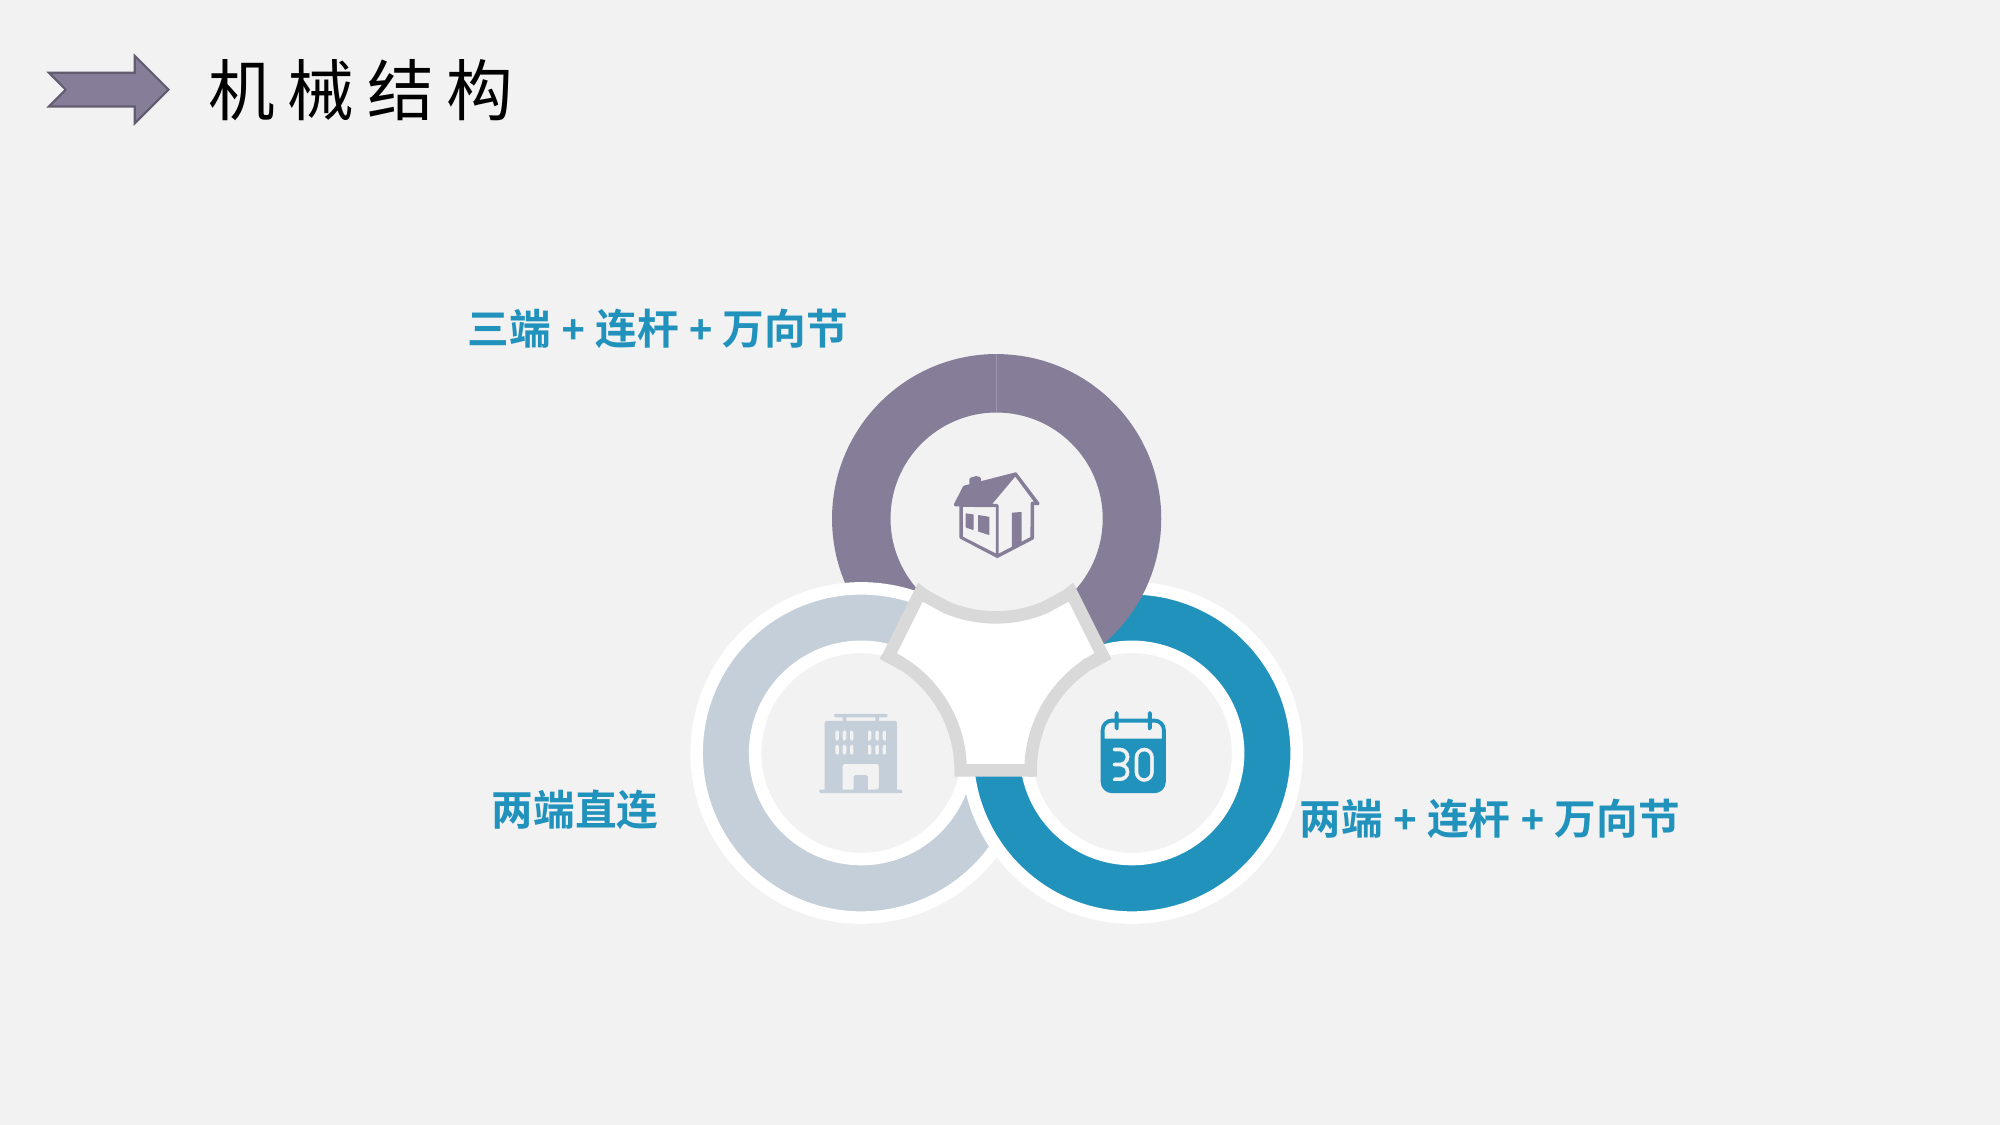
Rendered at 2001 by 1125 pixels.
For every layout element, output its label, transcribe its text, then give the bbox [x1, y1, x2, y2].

text_box 机械结构 [193, 41, 789, 137]
text_box [46, 53, 170, 126]
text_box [275, 302, 1692, 939]
